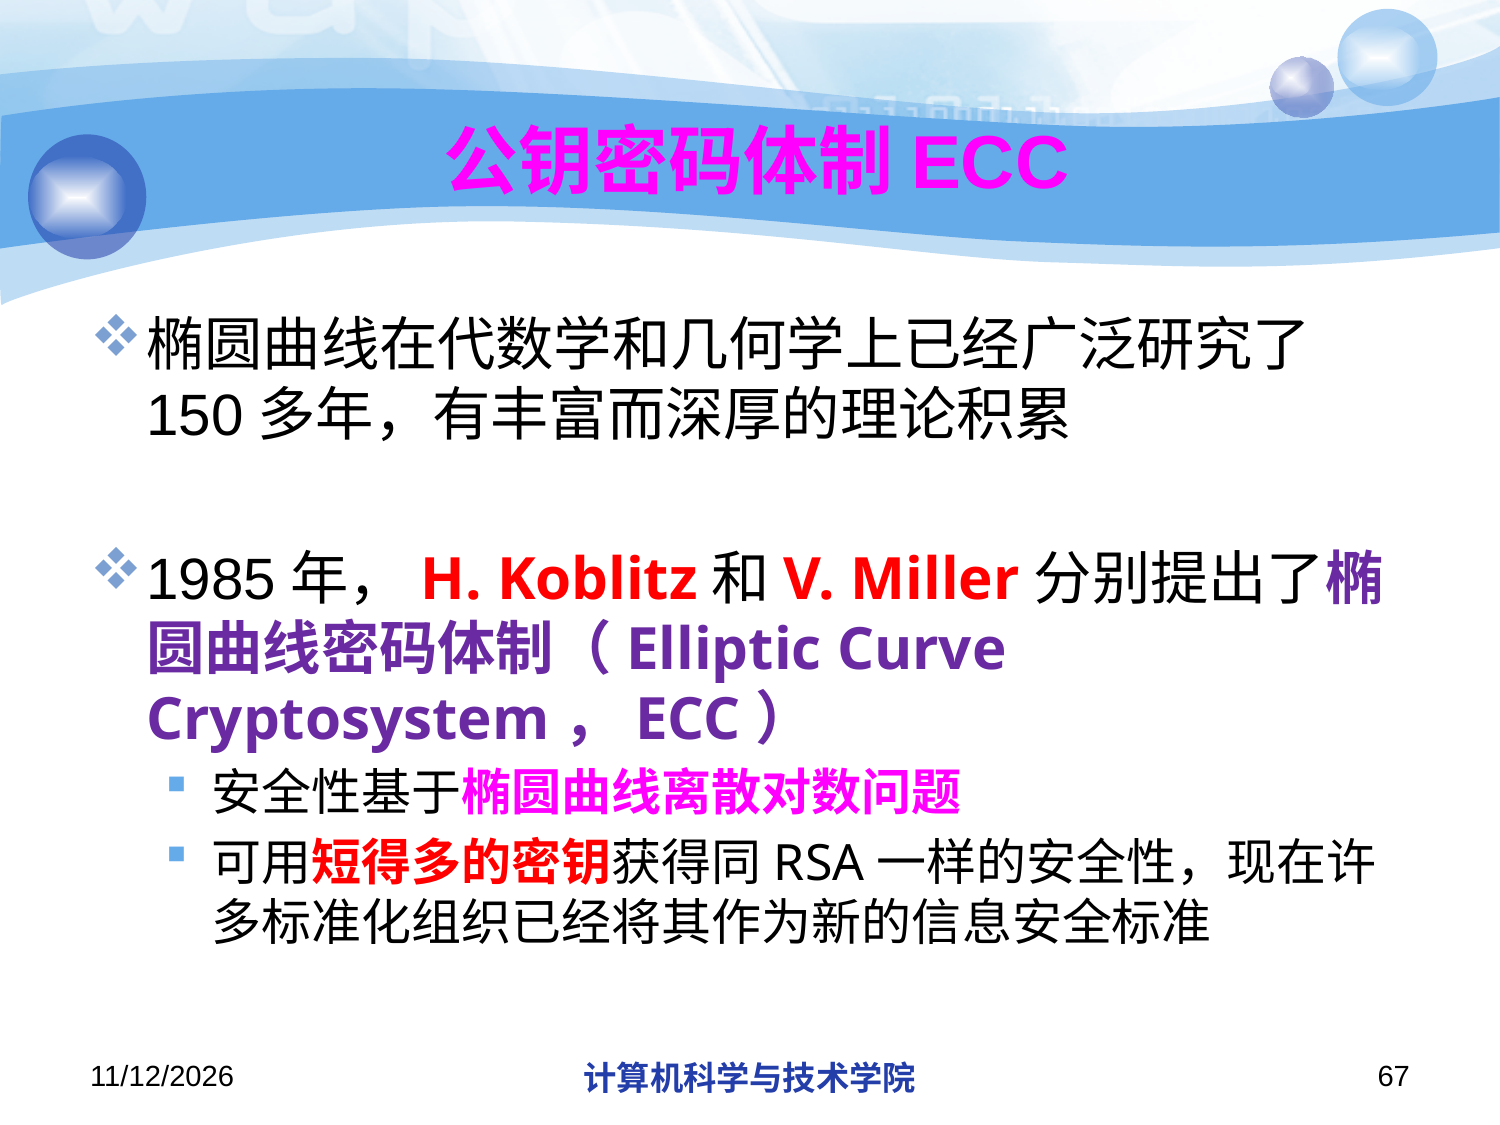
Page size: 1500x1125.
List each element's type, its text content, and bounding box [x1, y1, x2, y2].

slide_number 67 [1074, 1049, 1426, 1103]
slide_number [74, 1049, 426, 1103]
picture [0, 0, 1500, 112]
footer 计算机科学与技术学院 [512, 1049, 988, 1103]
list 椭圆曲线在代数学和几何学上已经广泛研究了150多年，有丰富而深厚的理论积累 1985年，H. Koblitz和V. Miller分别提出了椭圆曲线密码体制（Elliptic Curve Cryptosystem，ECC） 安全性基于椭圆曲线离散对数问题 可用短得多的密钥获得同RSA一样的安全性，现在许多标准化组织已经将其作为新的信息安全标准 [74, 299, 1426, 1038]
title 公钥密码体制ECC [149, 112, 1363, 206]
